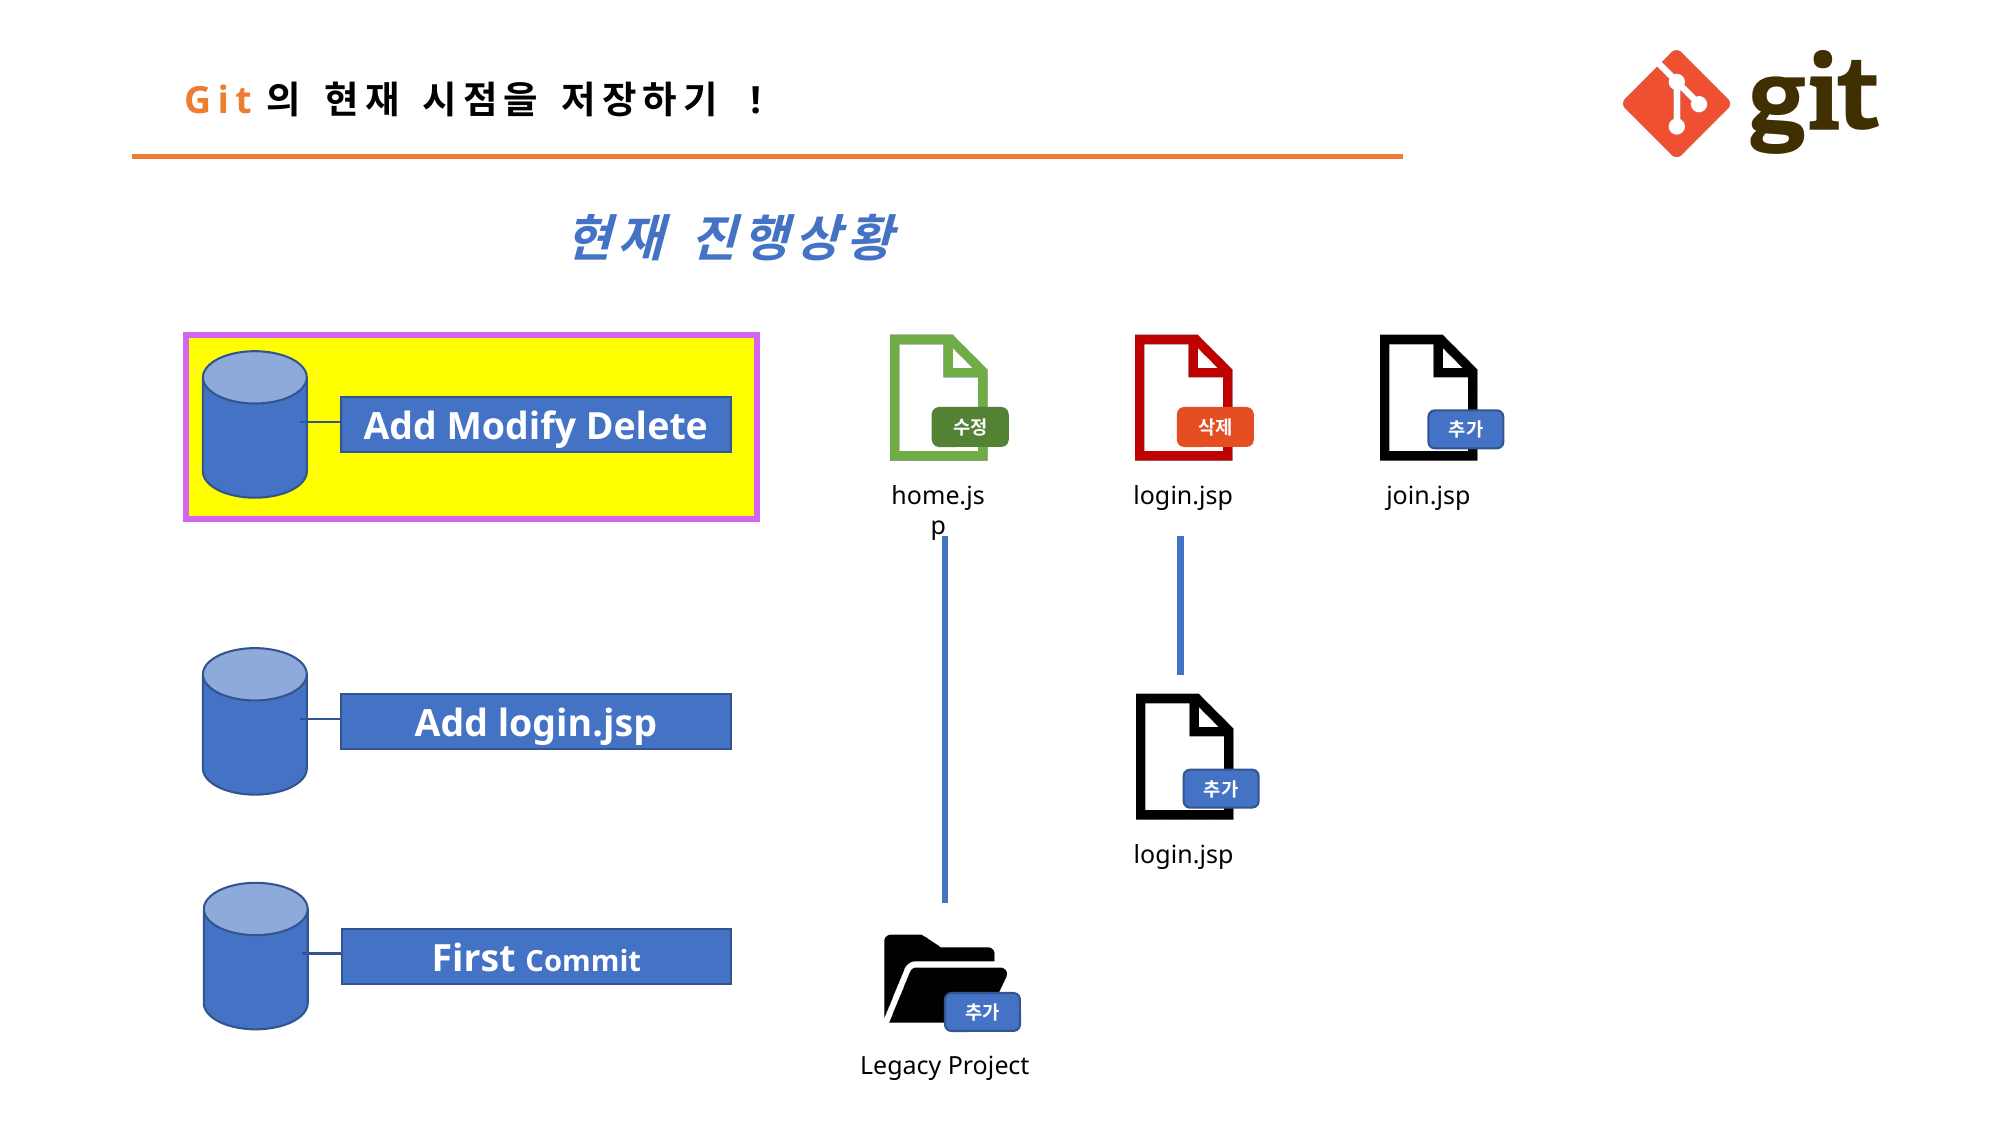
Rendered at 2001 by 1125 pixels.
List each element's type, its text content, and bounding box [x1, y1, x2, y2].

text_box Git의 현재 시점을 저장하기 ! [169, 68, 777, 129]
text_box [185, 199, 1504, 1088]
picture [1623, 50, 1879, 157]
